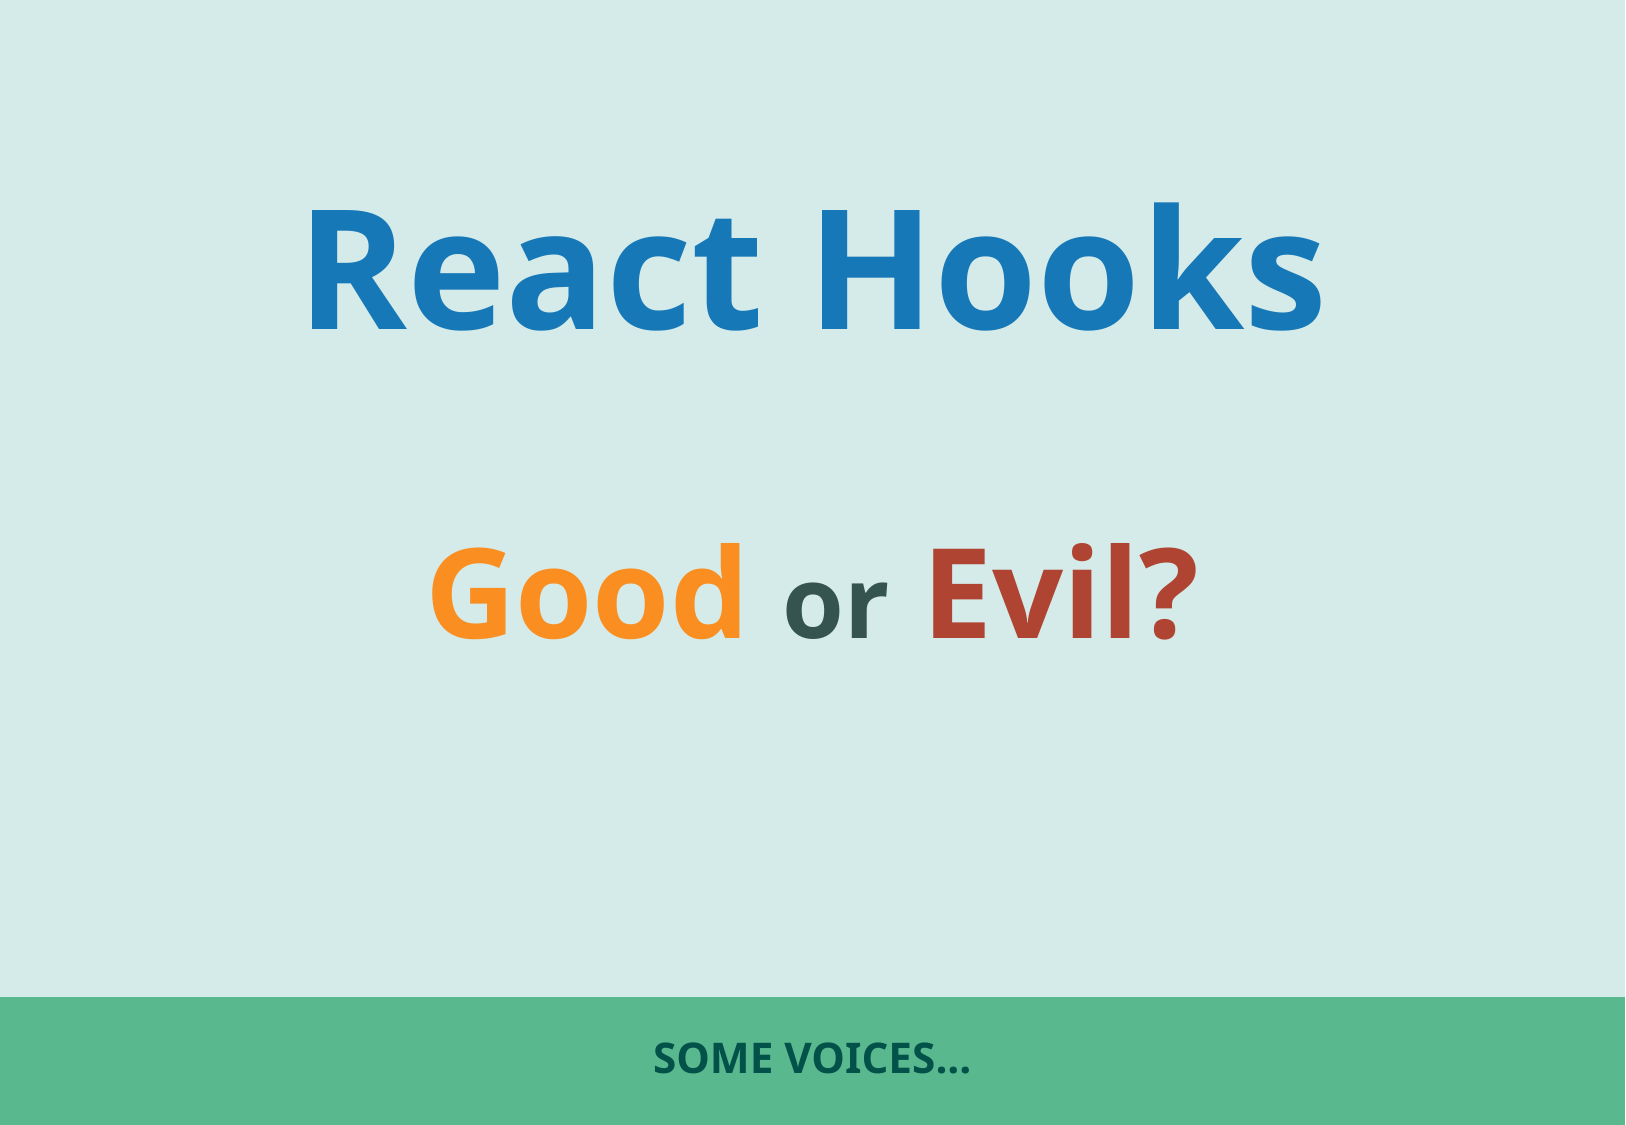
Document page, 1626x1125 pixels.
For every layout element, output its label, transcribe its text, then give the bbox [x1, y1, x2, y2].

text_box React Hooks Good or Evil? [0, 156, 1625, 671]
title Some voices... [0, 995, 1625, 1125]
